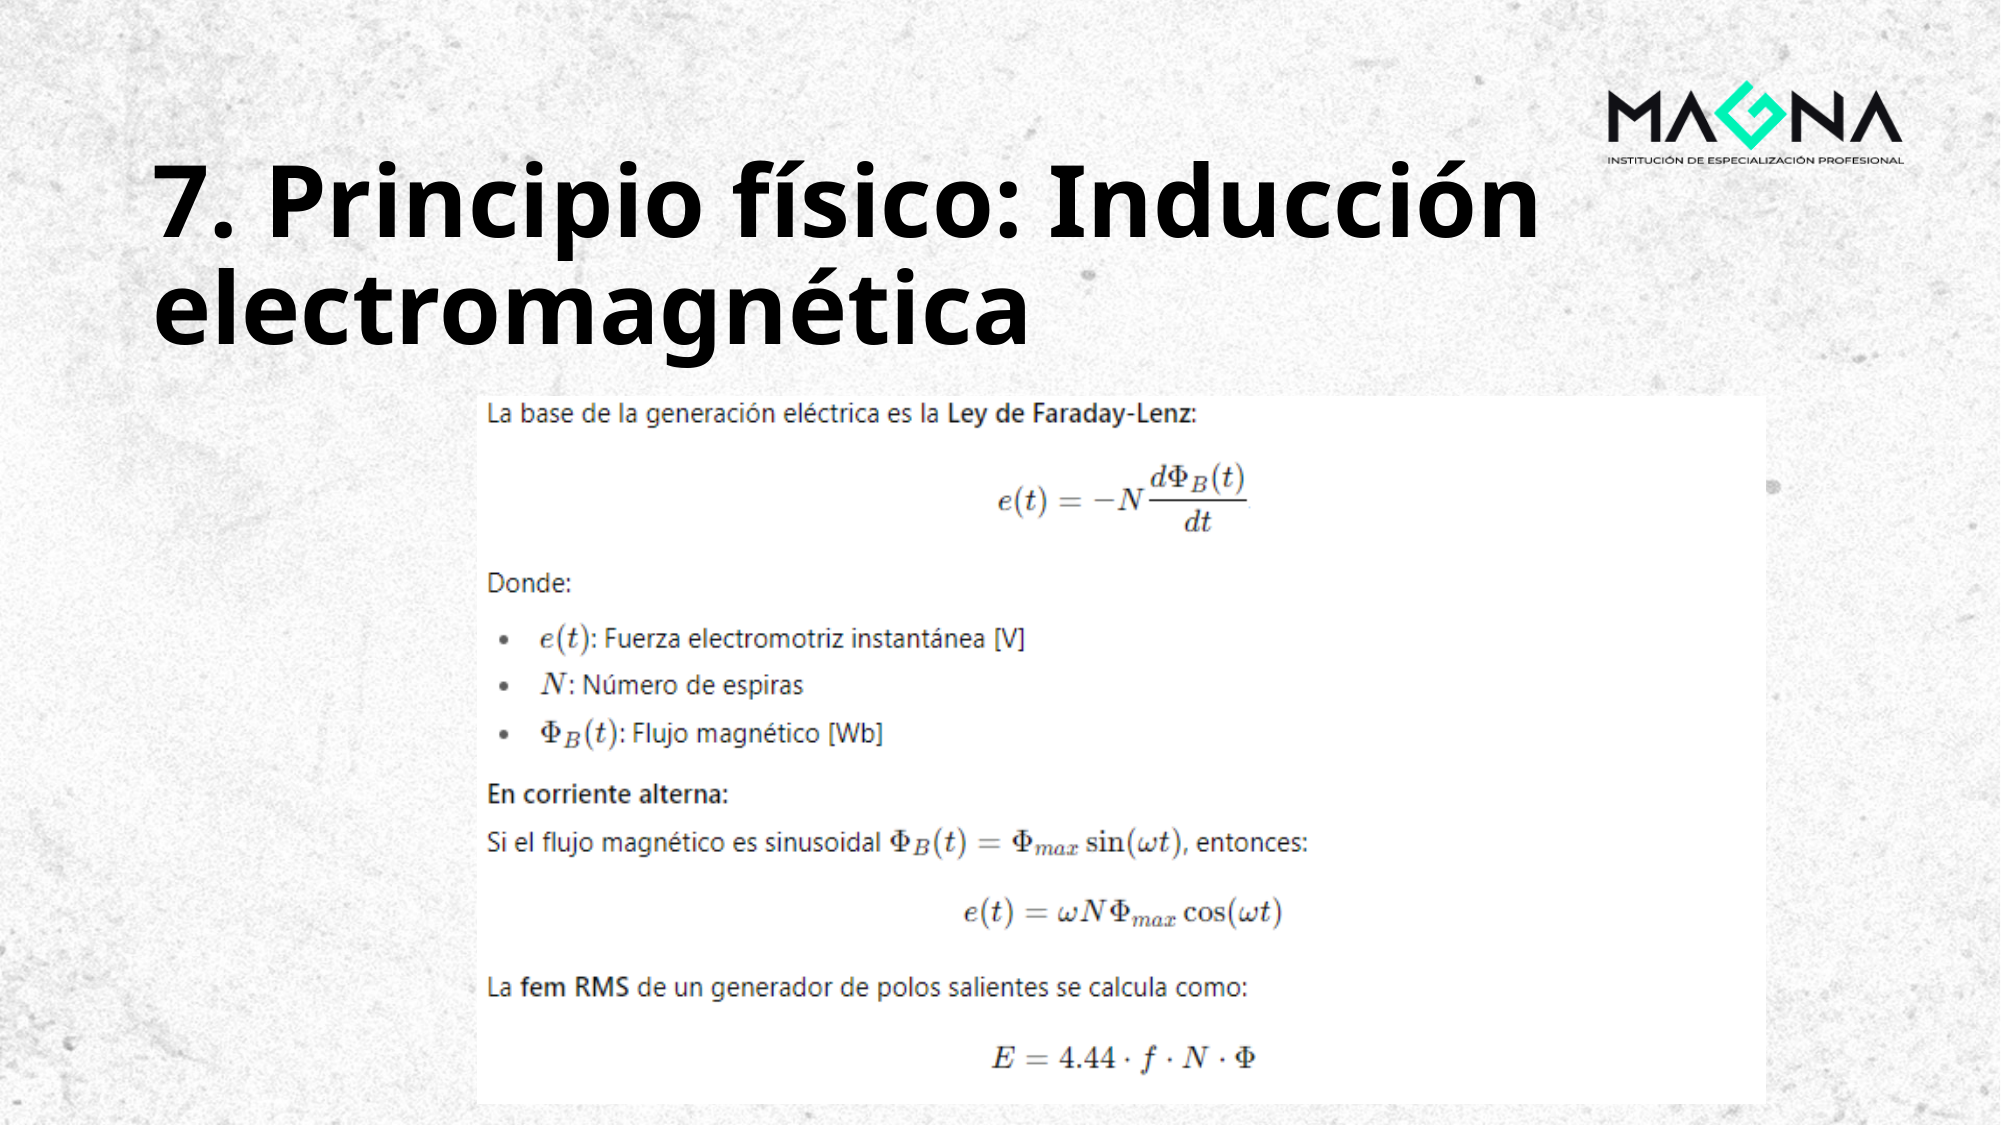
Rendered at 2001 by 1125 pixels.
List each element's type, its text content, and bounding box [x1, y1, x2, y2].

title 7. Principio físico: Inducción electromagnética [137, 149, 1863, 368]
picture [0, 0, 2001, 1125]
